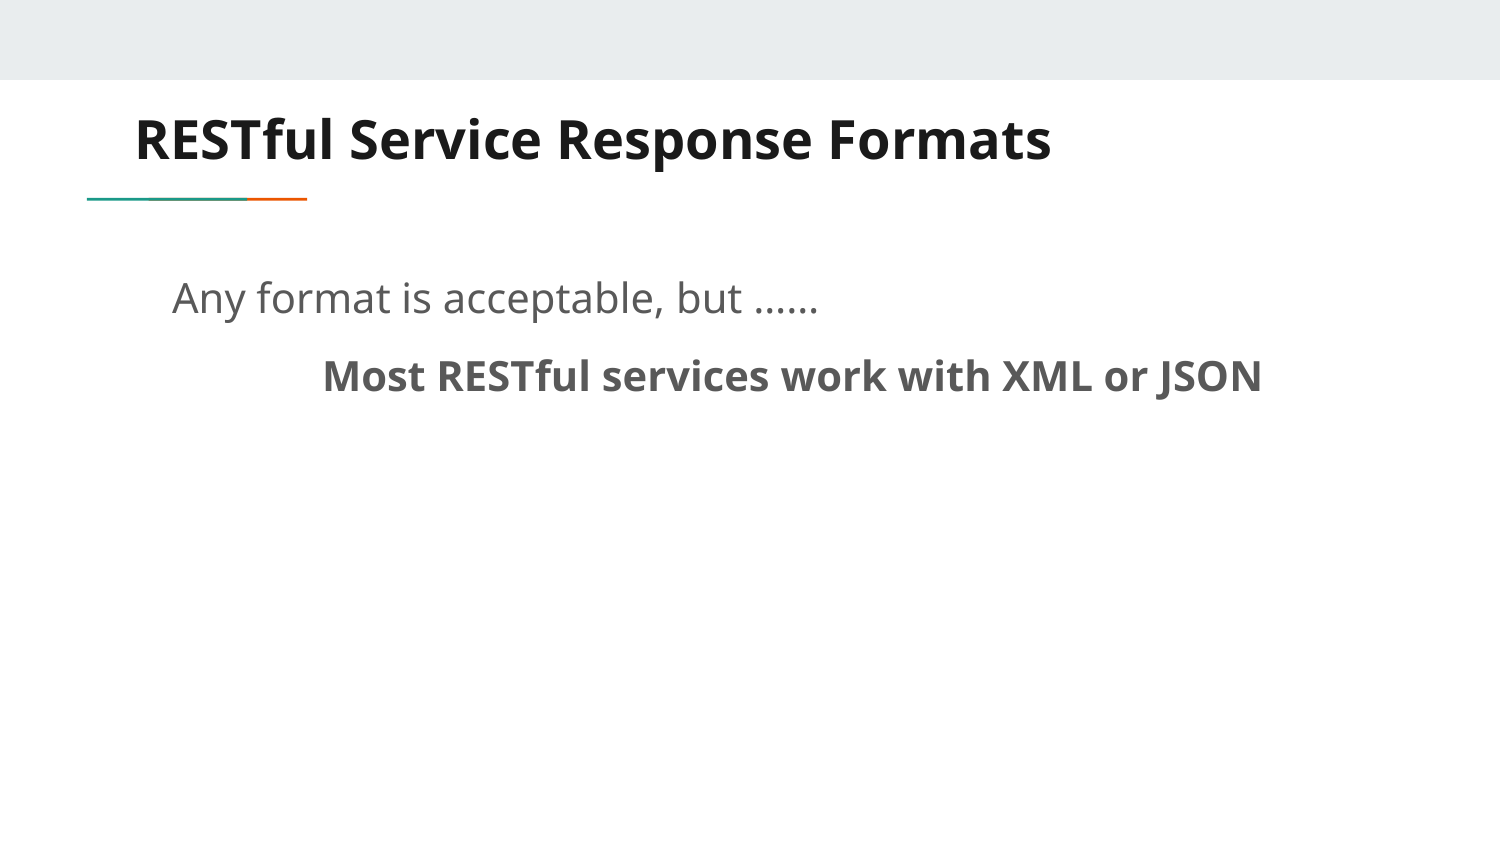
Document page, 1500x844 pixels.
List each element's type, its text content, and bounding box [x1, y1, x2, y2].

list Any format is acceptable, but …… Most RESTful services work with XML or JSON [157, 248, 1419, 620]
title RESTful Service Response Formats [119, 89, 1381, 178]
